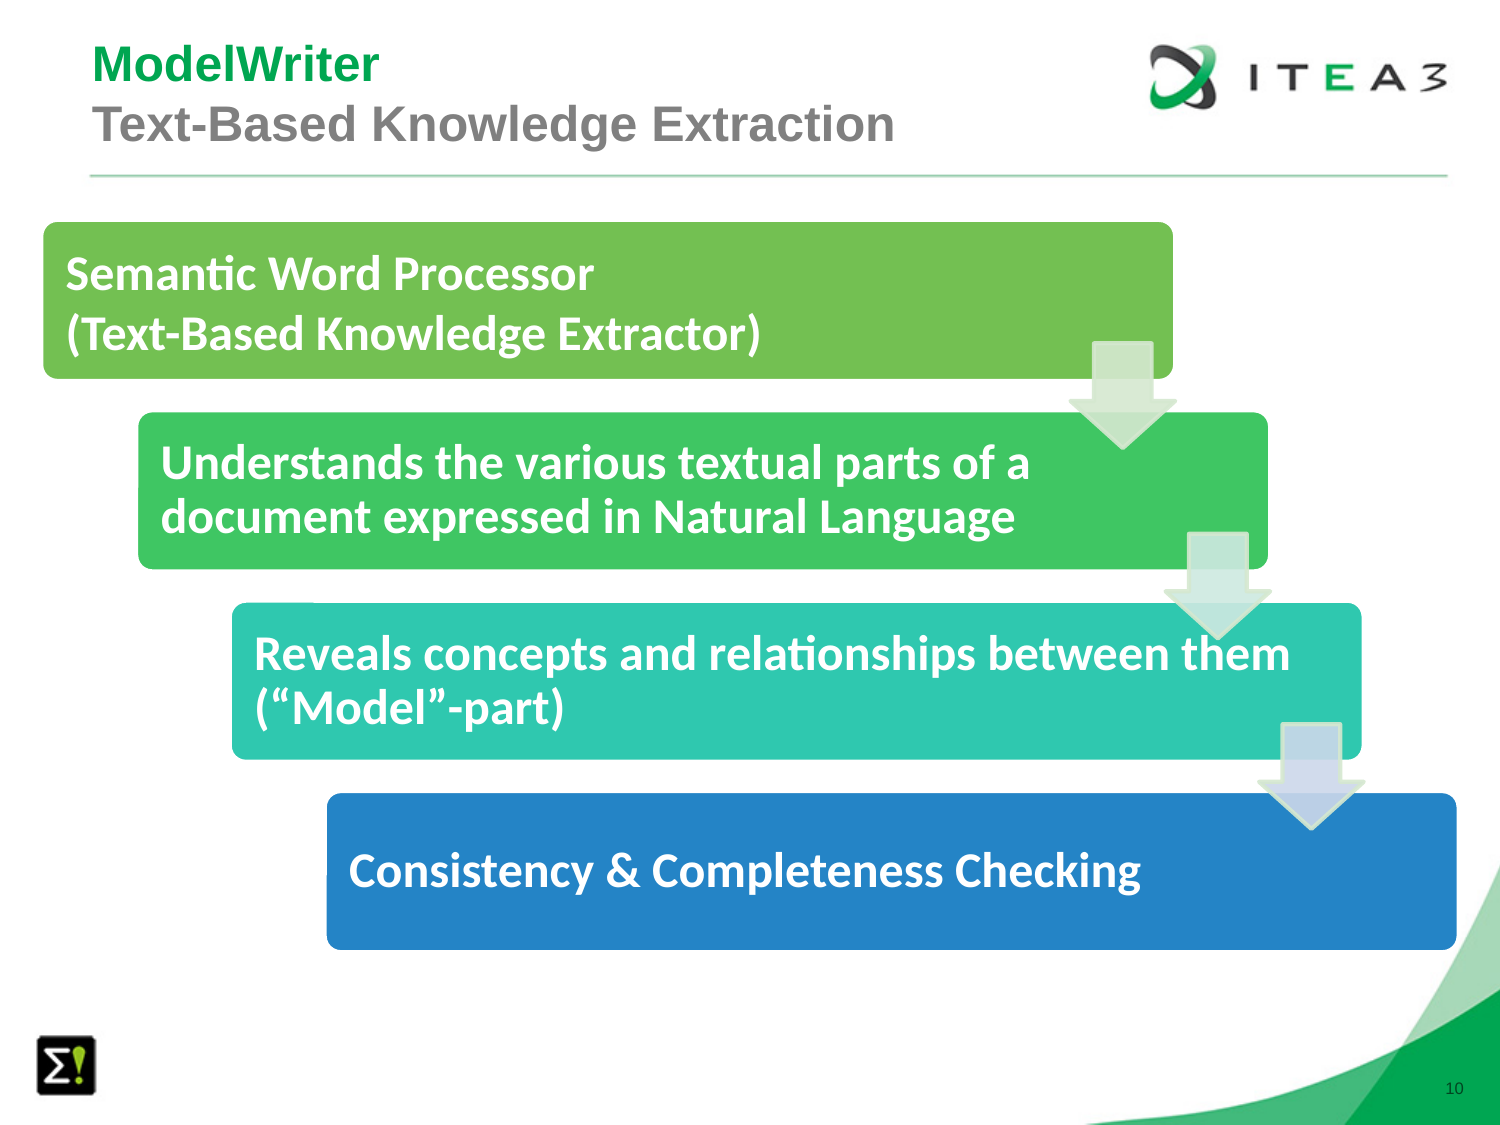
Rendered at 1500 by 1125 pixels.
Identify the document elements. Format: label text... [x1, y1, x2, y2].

title ModelWriter Text-Based Knowledge Extraction [76, 23, 1099, 160]
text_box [41, 219, 1459, 953]
picture [0, 0, 1500, 1125]
